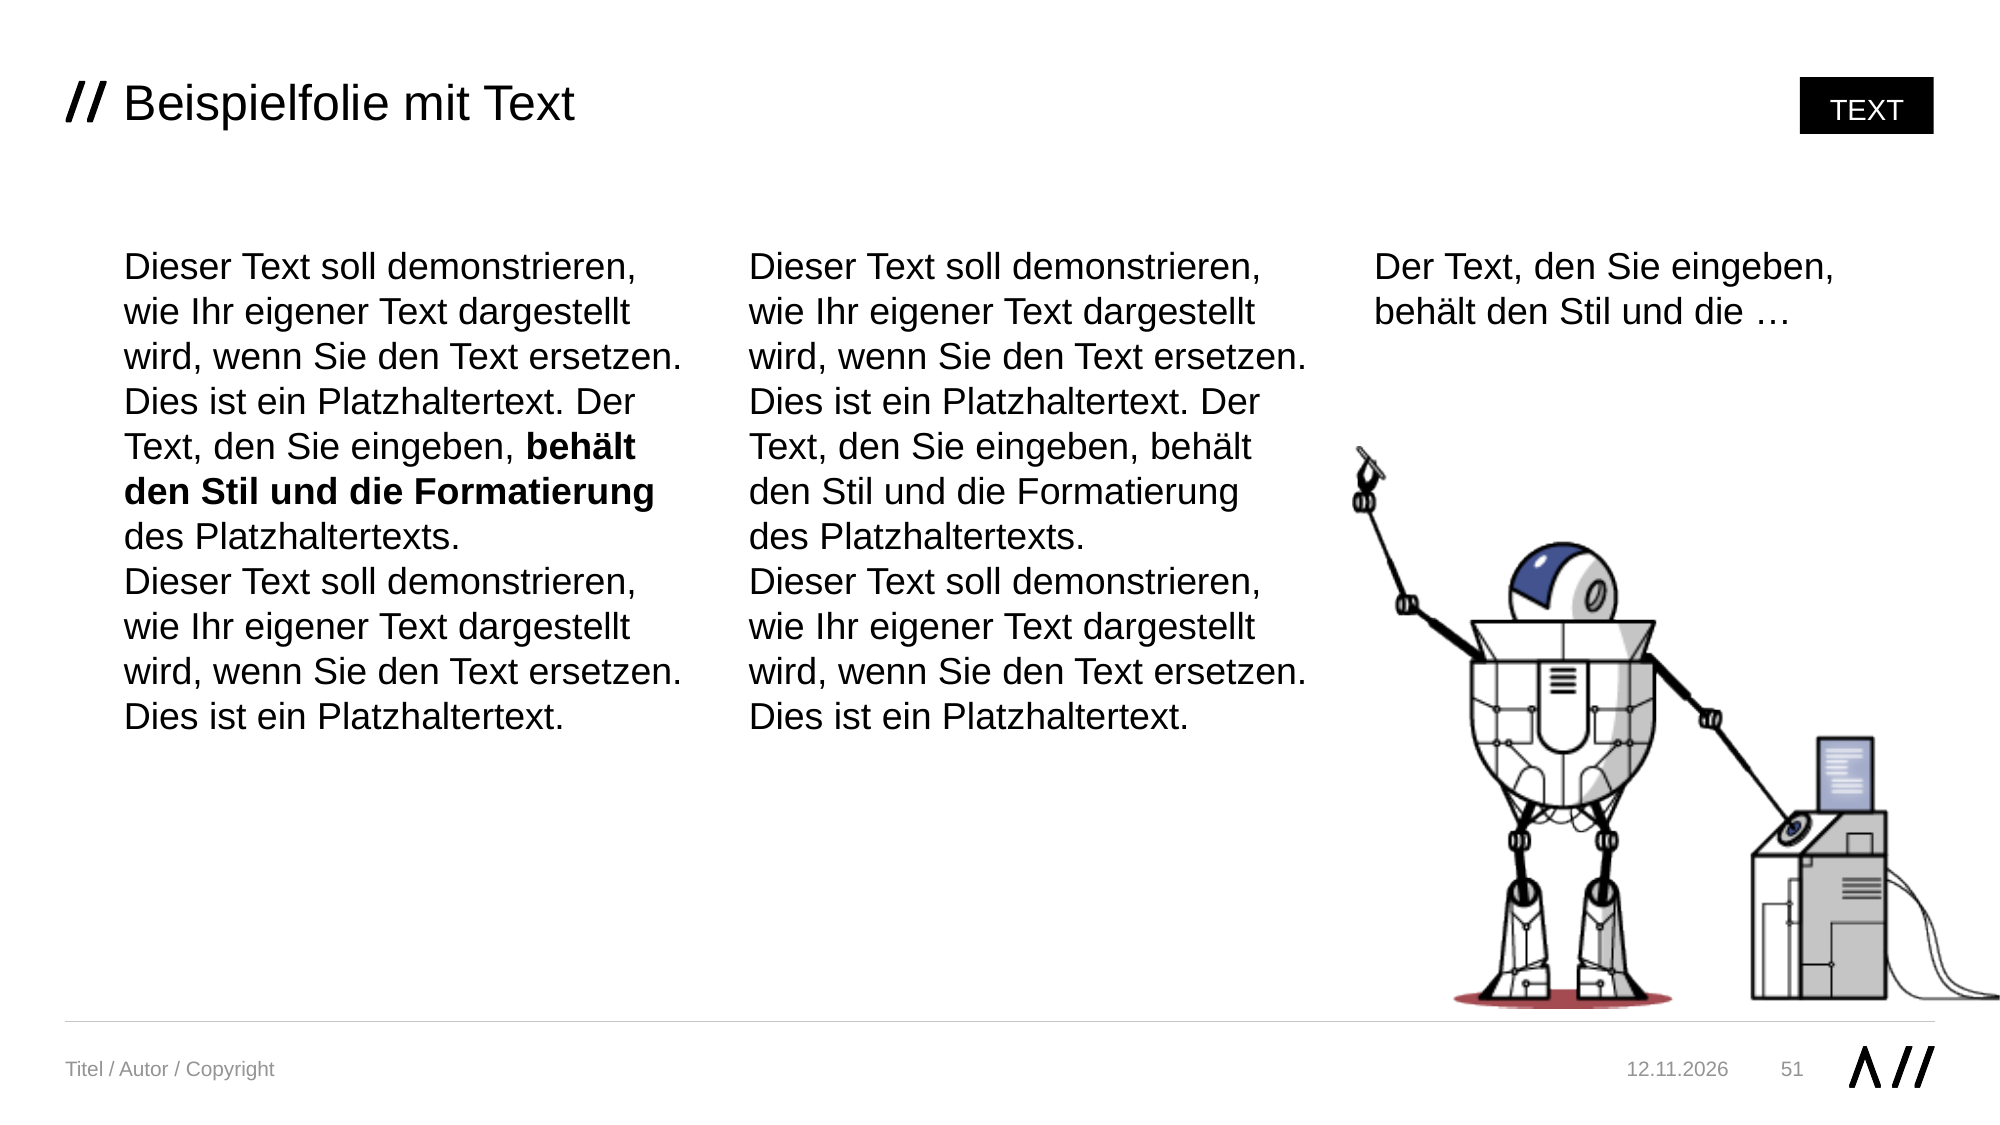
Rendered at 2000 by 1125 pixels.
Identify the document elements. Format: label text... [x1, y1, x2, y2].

list Der Text, den Sie eingeben, behält den Stil und die … [1374, 242, 1935, 444]
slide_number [1615, 1038, 1729, 1098]
picture [1849, 1046, 1935, 1088]
list Dieser Text soll demonstrieren, wie Ihr eigener Text dargestellt wird, wenn Sie den Text ersetzen. Dies ist ein Platzhaltertext. Der Text, den Sie eingeben, behält den Stil und die Formatierung des Platzhaltertexts. Dieser Text soll demonstrieren, wie Ihr eigener Text dargestellt wird, wenn Sie den Text ersetzen. Dies ist ein Platzhaltertext. [748, 242, 1310, 928]
list Dieser Text soll demonstrieren, wie Ihr eigener Text dargestellt wird, wenn Sie den Text ersetzen. Dies ist ein Platzhaltertext. Der Text, den Sie eingeben, behält den Stil und die Formatierung des Platzhaltertexts. Dieser Text soll demonstrieren, wie Ihr eigener Text dargestellt wird, wenn Sie den Text ersetzen. Dies ist ein Platzhaltertext. [124, 242, 685, 928]
picture [1351, 446, 2000, 1010]
slide_number 51 [1757, 1038, 1804, 1098]
footer Titel / Autor / Copyright [64, 1038, 977, 1098]
text_box TEXT [1799, 77, 1934, 134]
title Beispielfolie mit Text [124, 76, 1935, 132]
